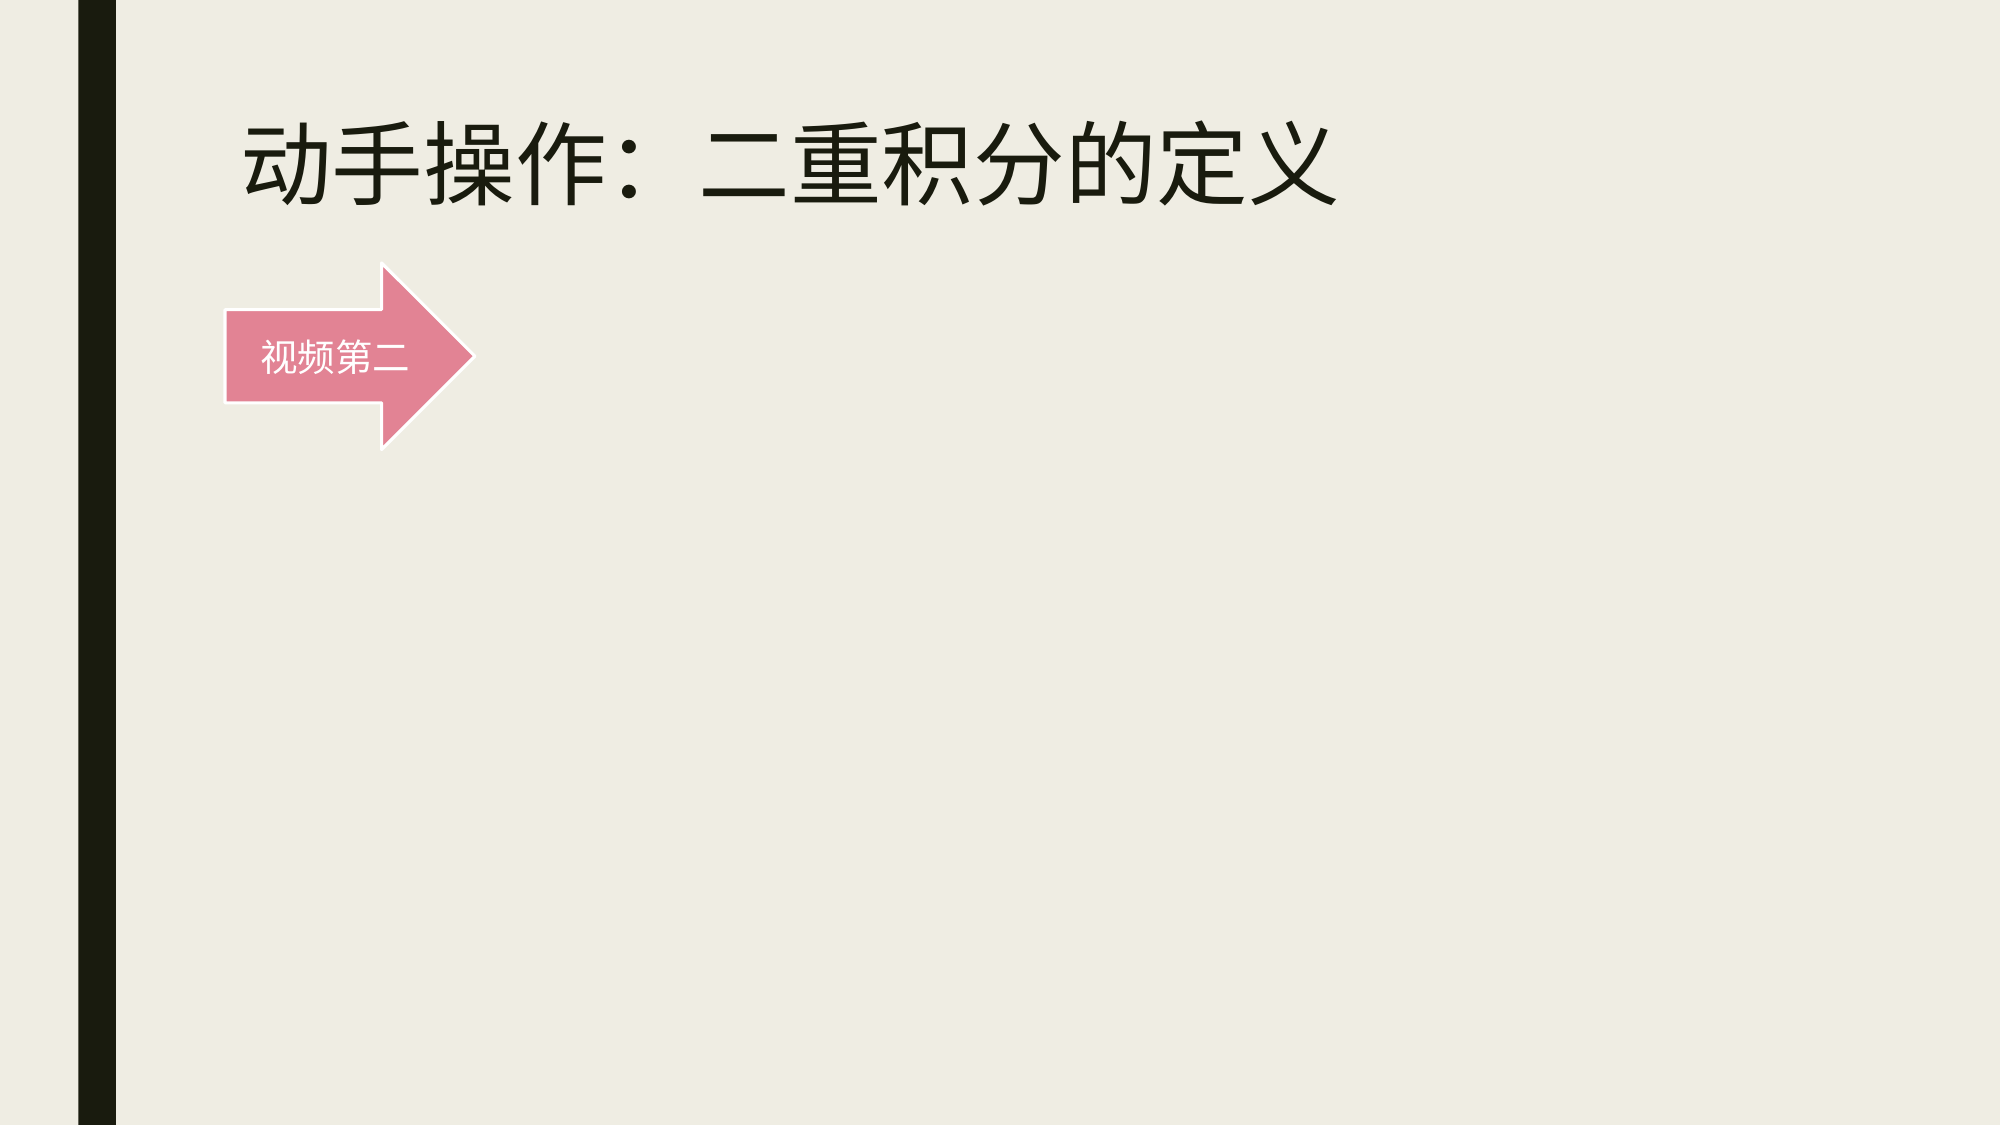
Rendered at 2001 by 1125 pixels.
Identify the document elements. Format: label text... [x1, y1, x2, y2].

title 动手操作：二重积分的定义 [225, 112, 1800, 357]
text_box 视频第二 [223, 261, 477, 452]
